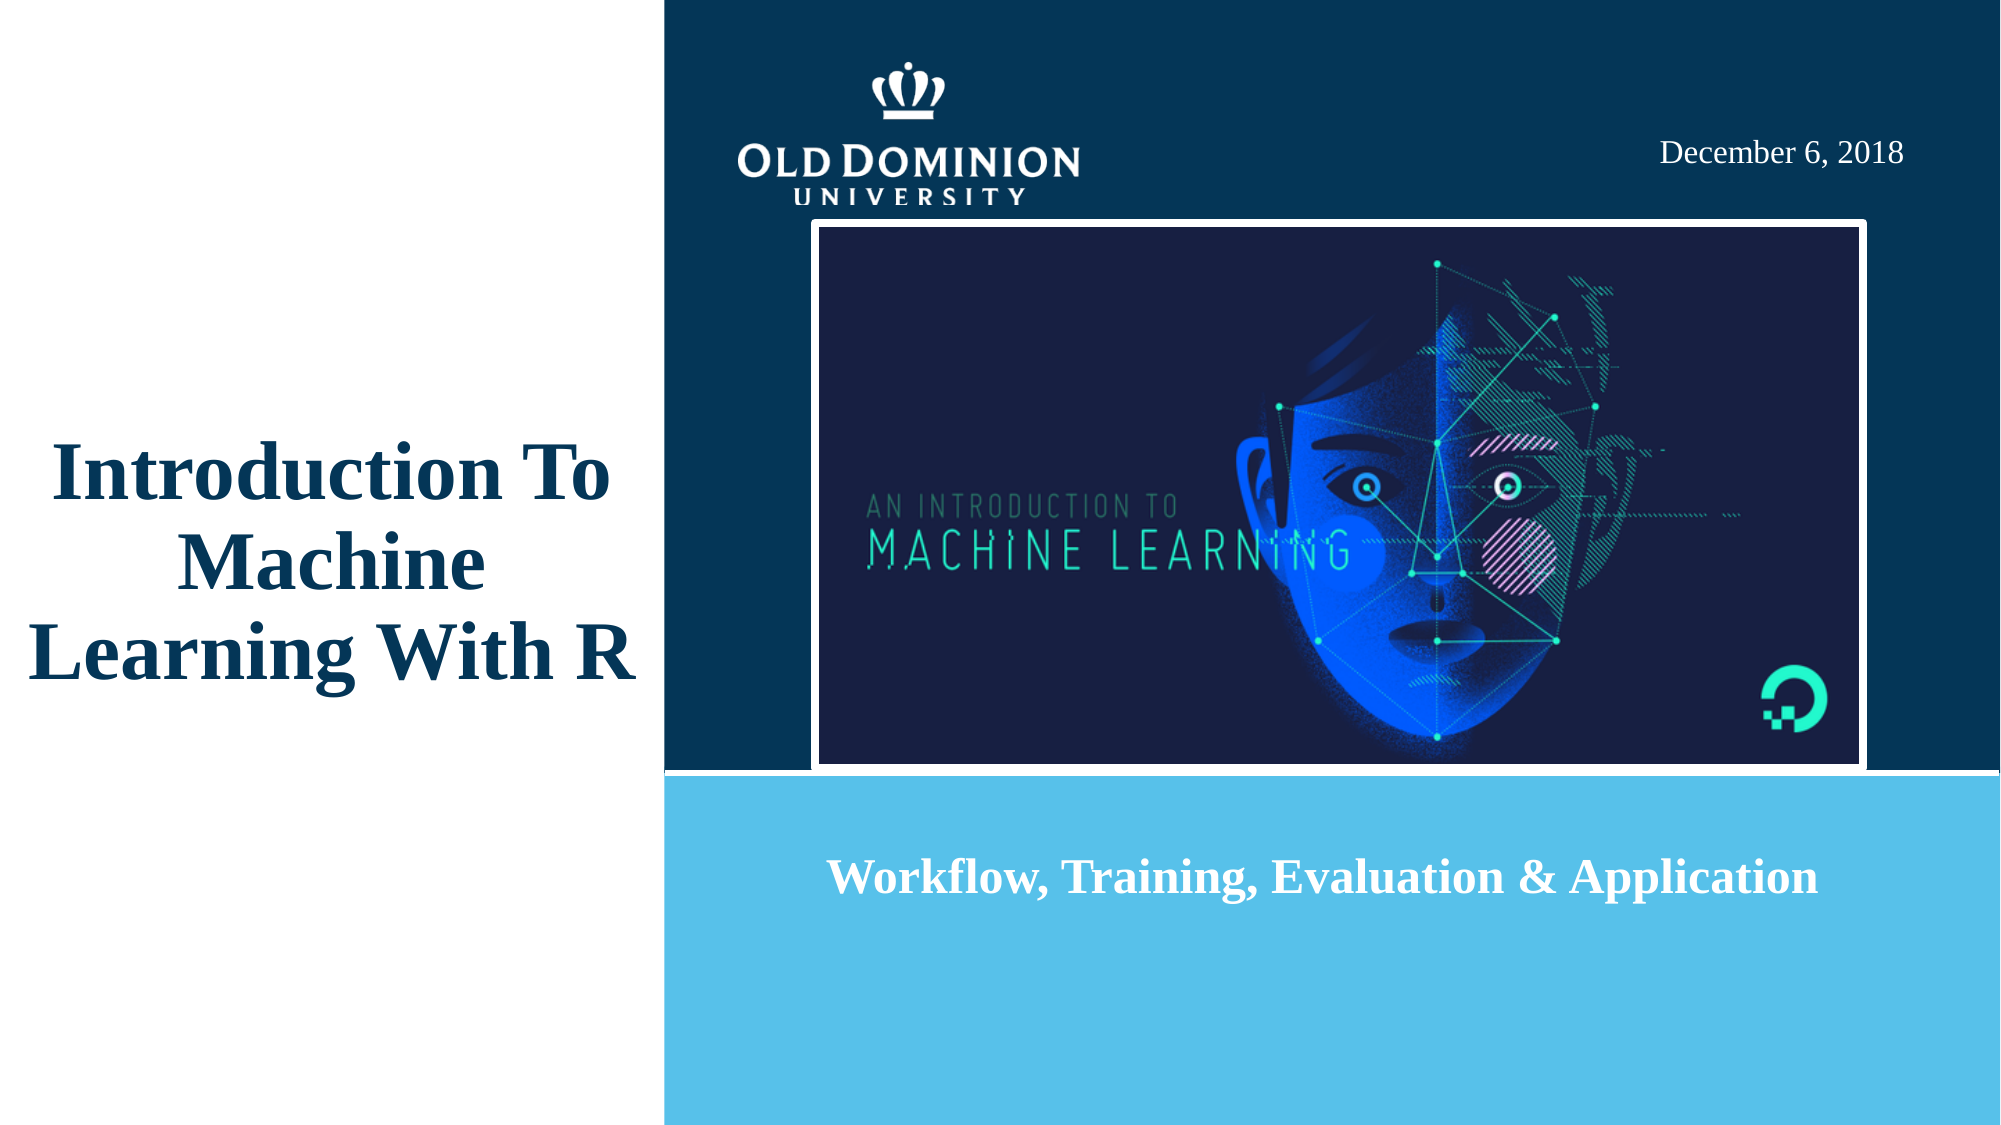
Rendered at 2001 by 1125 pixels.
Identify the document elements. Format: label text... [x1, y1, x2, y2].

list Workflow, Training, Evaluation & Application [738, 842, 1908, 1032]
picture [819, 226, 1859, 764]
list December 6, 2018 [1485, 117, 1920, 188]
title Introduction To Machine Learning With R [0, 0, 665, 1125]
